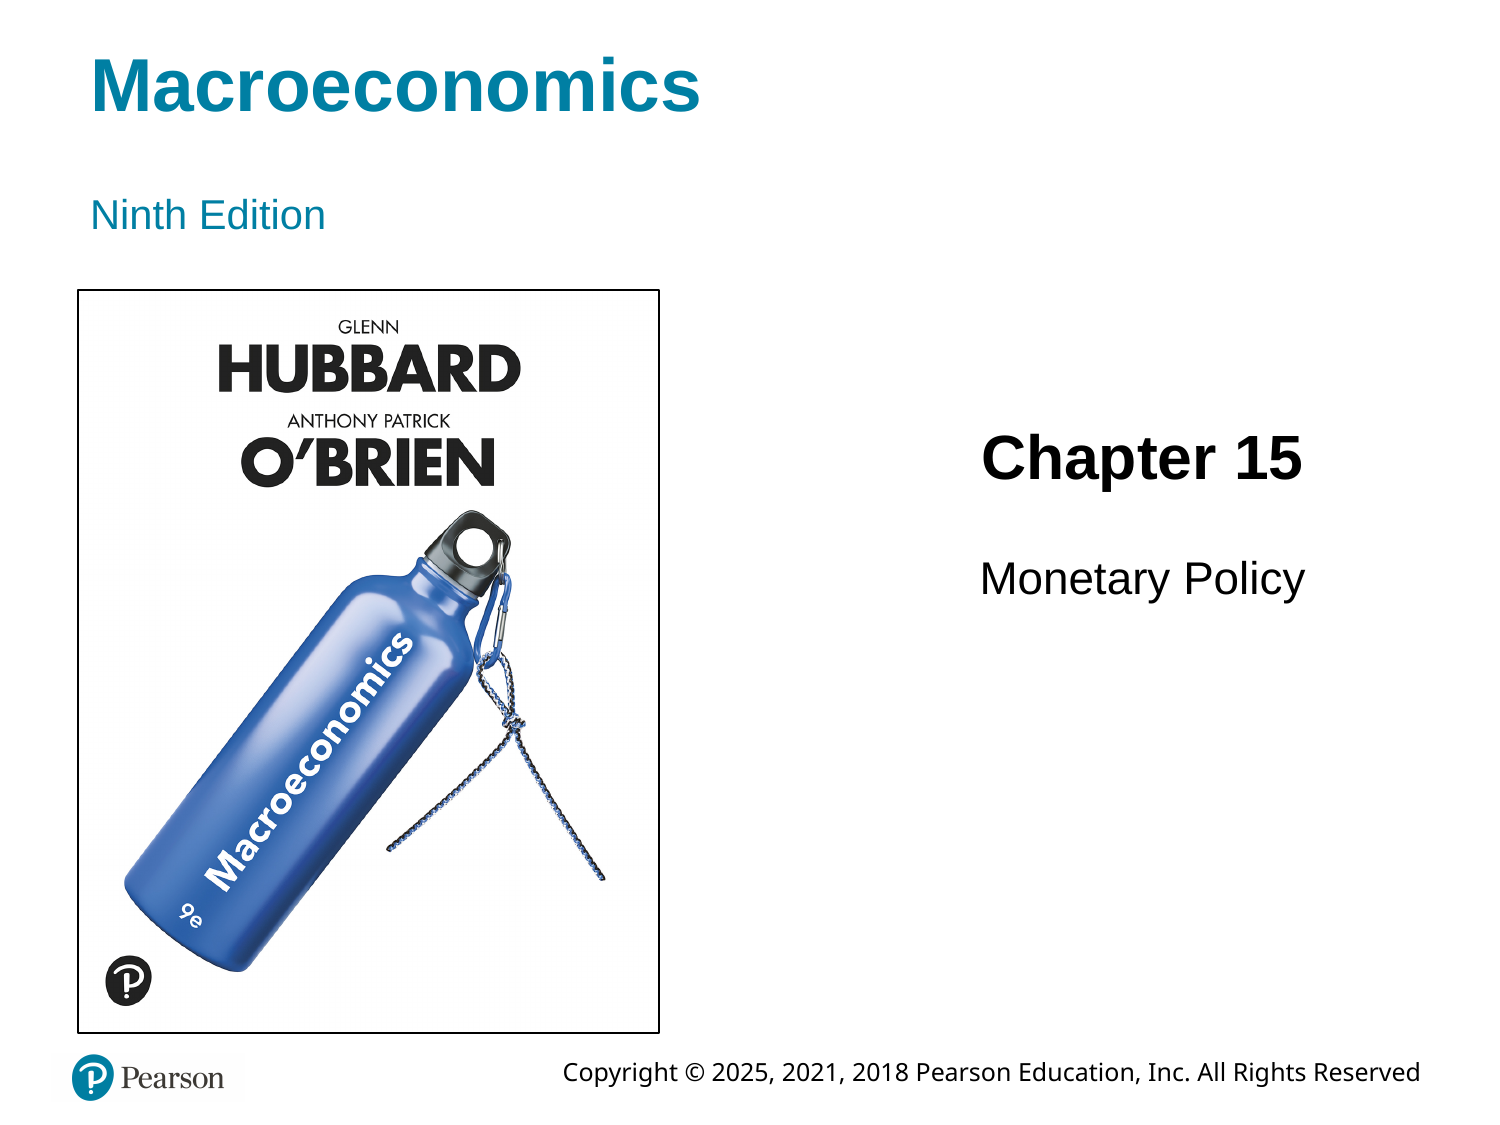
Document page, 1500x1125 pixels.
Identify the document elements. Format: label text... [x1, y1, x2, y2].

list Ninth Edition [75, 176, 1425, 250]
picture [51, 1052, 245, 1103]
list Monetary Policy [842, 533, 1443, 729]
list Chapter 15 [842, 312, 1443, 508]
title Macroeconomics [75, 30, 1425, 132]
list Copyright © 2025, 2021, 2018 Pearson Education, Inc. All Rights Reserved [356, 1052, 1438, 1090]
picture [78, 290, 659, 1033]
